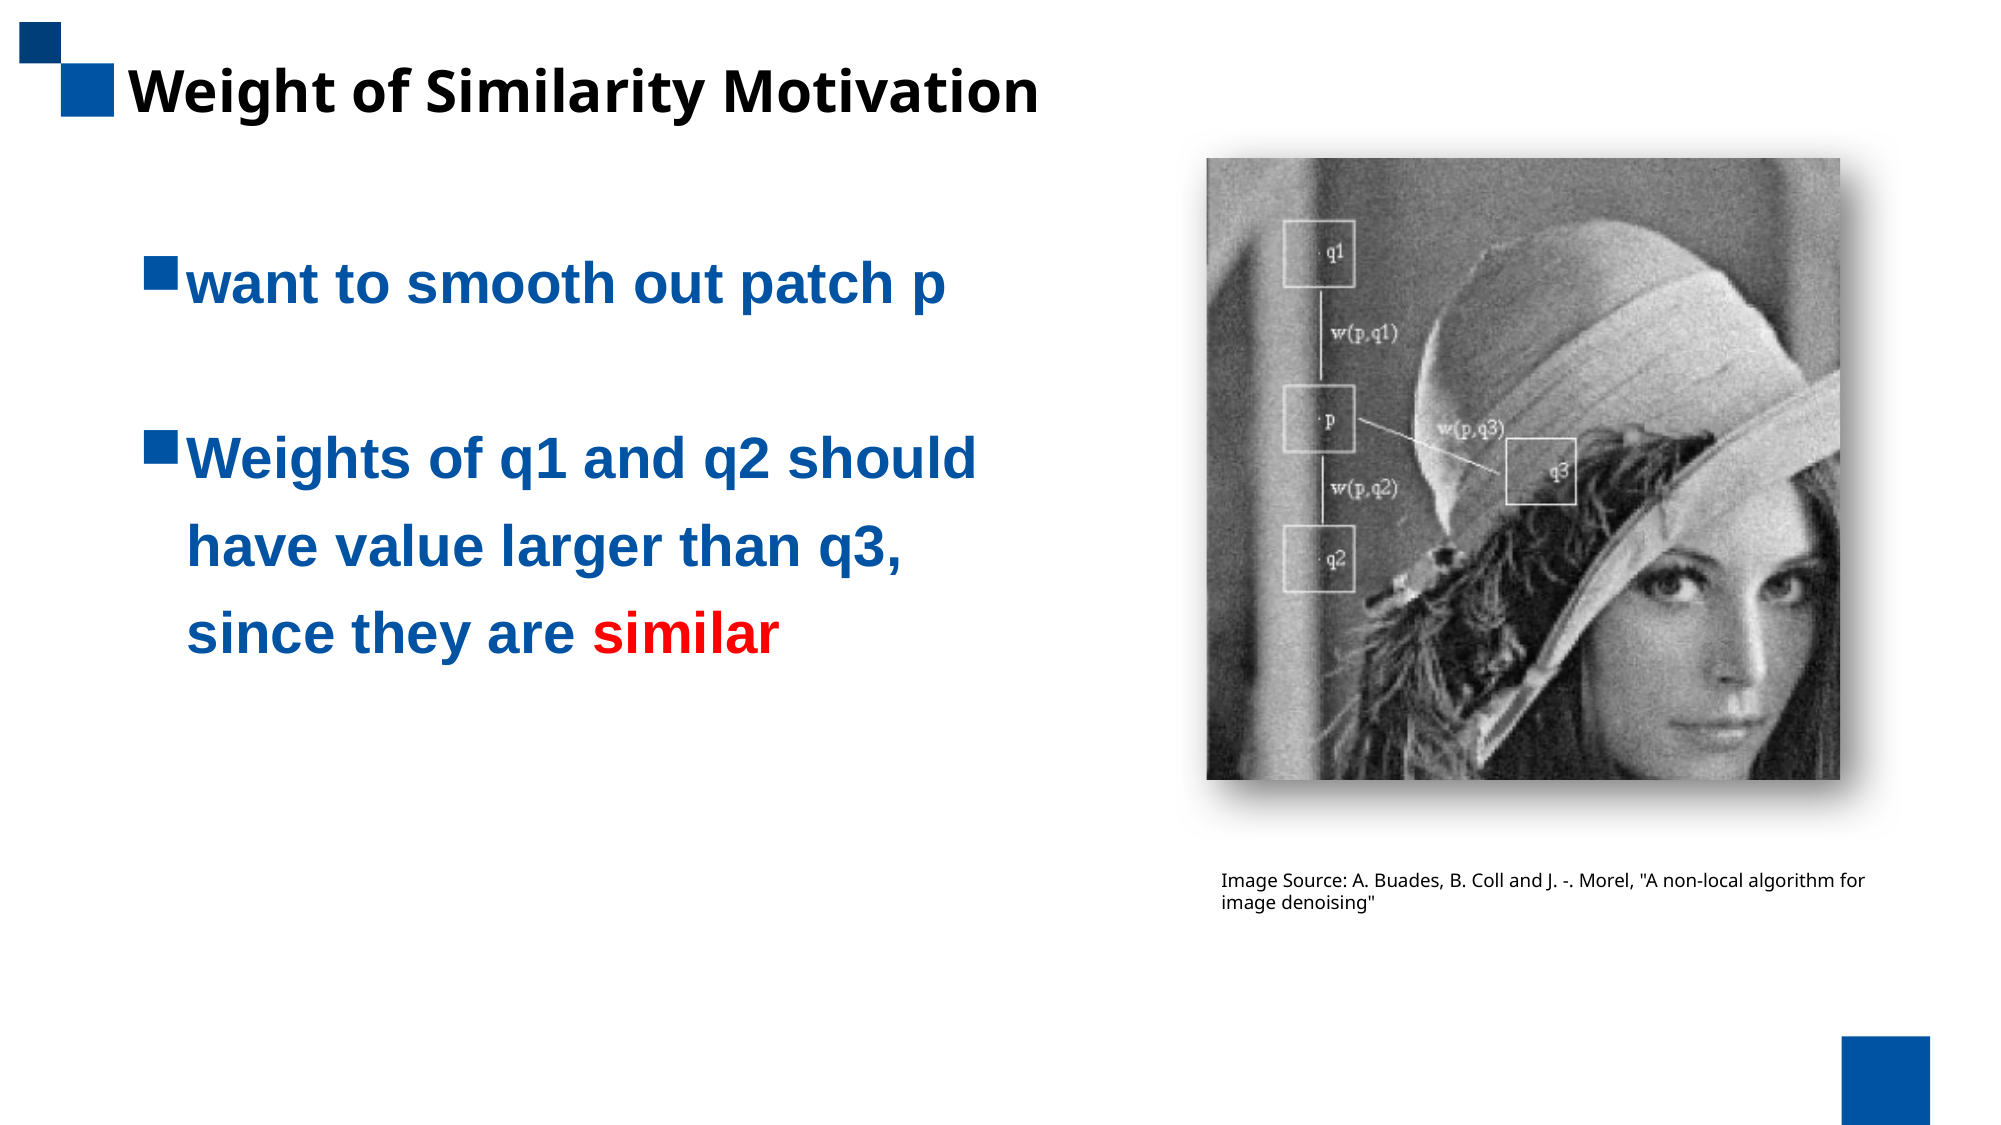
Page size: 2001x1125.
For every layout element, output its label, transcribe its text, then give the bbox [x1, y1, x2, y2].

text_box Weight of Similarity Motivation [113, 47, 1886, 132]
text_box want to smooth out patch p Weights of q1 and q2 should have value larger than q3, since they are similar [125, 132, 1082, 1125]
text_box Image Source: A. Buades, B. Coll and J. -. Morel, "A non-local algorithm for image denoising" [1206, 860, 1886, 966]
picture [1206, 157, 1841, 780]
